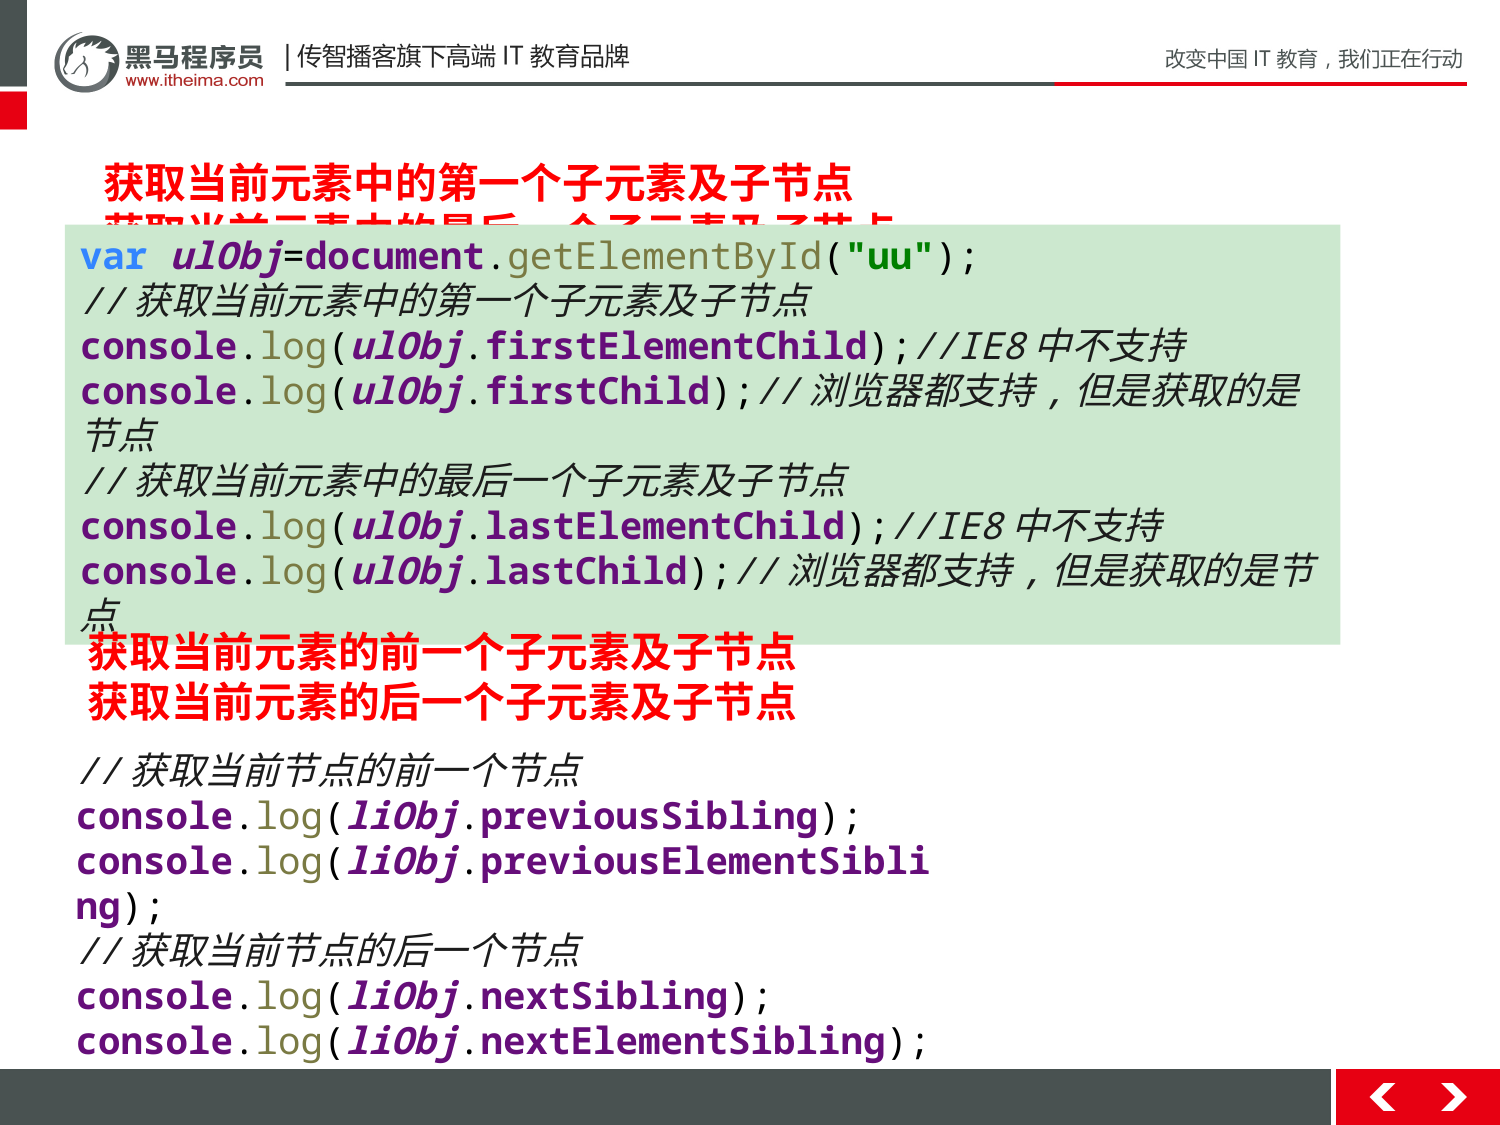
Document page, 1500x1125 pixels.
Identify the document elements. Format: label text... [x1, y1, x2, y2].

text_box 获取当前元素中的第一个子元素及子节点 获取当前元素中的最后一个子元素及子节点 [88, 148, 963, 224]
text_box //获取当前节点的前一个节点 console.log(liObj.previousSibling); console.log(liObj.previousElementSibling); //获取当前节点的后一个节点 console.log(liObj.nextSibling); console.log(liObj.nextElementSibling); [60, 739, 959, 1070]
text_box 获取当前元素的前一个子元素及子节点 获取当前元素的后一个子元素及子节点 [72, 617, 947, 733]
picture [0, 0, 1500, 1125]
text_box var ulObj=document.getElementById("uu"); //获取当前元素中的第一个子元素及子节点 console.log(ulObj.firstElementChild);//IE8中不支持 console.log(ulObj.firstChild);//浏览器都支持,但是获取的是节点 //获取当前元素中的最后一个子元素及子节点 console.log(ulObj.lastElementChild);//IE8中不支持 console.log(ulObj.lastChild);//浏览器都支持,但是获取的是节点 [64, 224, 1341, 645]
